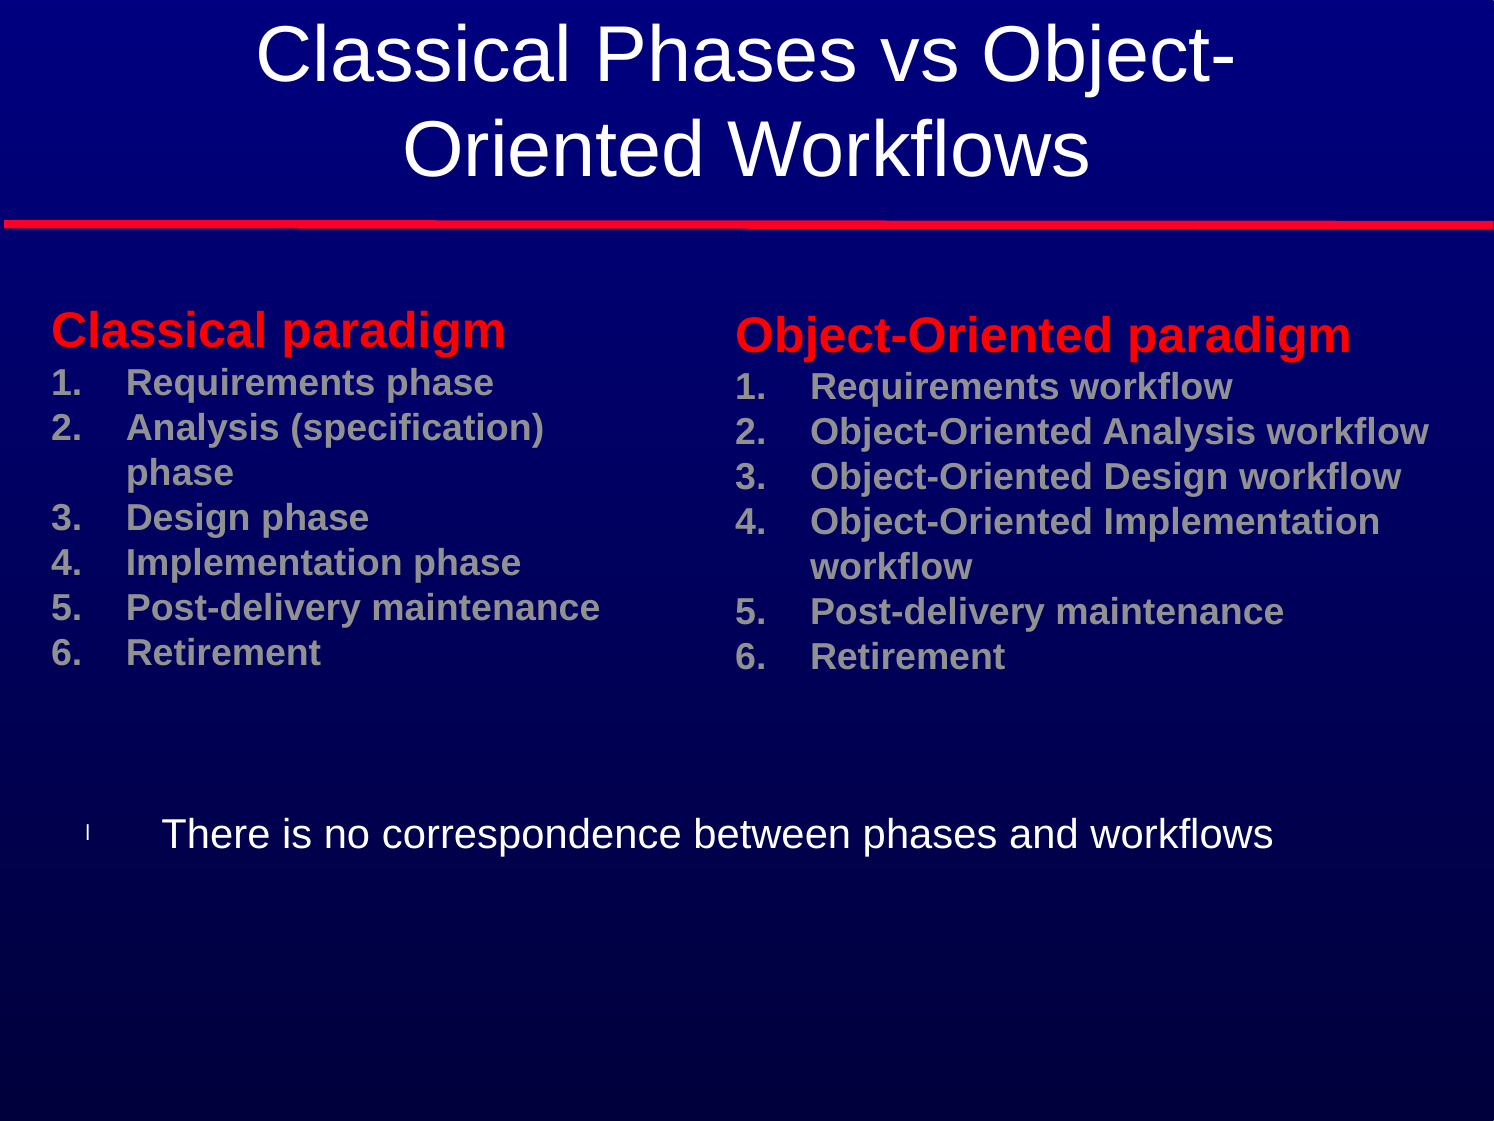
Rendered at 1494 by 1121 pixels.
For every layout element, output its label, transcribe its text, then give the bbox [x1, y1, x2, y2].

title Classical Phases vs Object-Oriented Workflows [108, 49, 1385, 201]
list There is no correspondence between phases and workflows [69, 741, 1465, 874]
text_box Object-Oriented paradigm Requirements workflow Object-Oriented Analysis workflow Object-Oriented Design workflow Object-Oriented Implementation workflow Post-delivery maintenance Retirement [720, 294, 1494, 685]
text_box Classical paradigm Requirements phase Analysis (specification) phase Design phase Implementation phase Post-delivery maintenance Retirement [36, 290, 679, 680]
